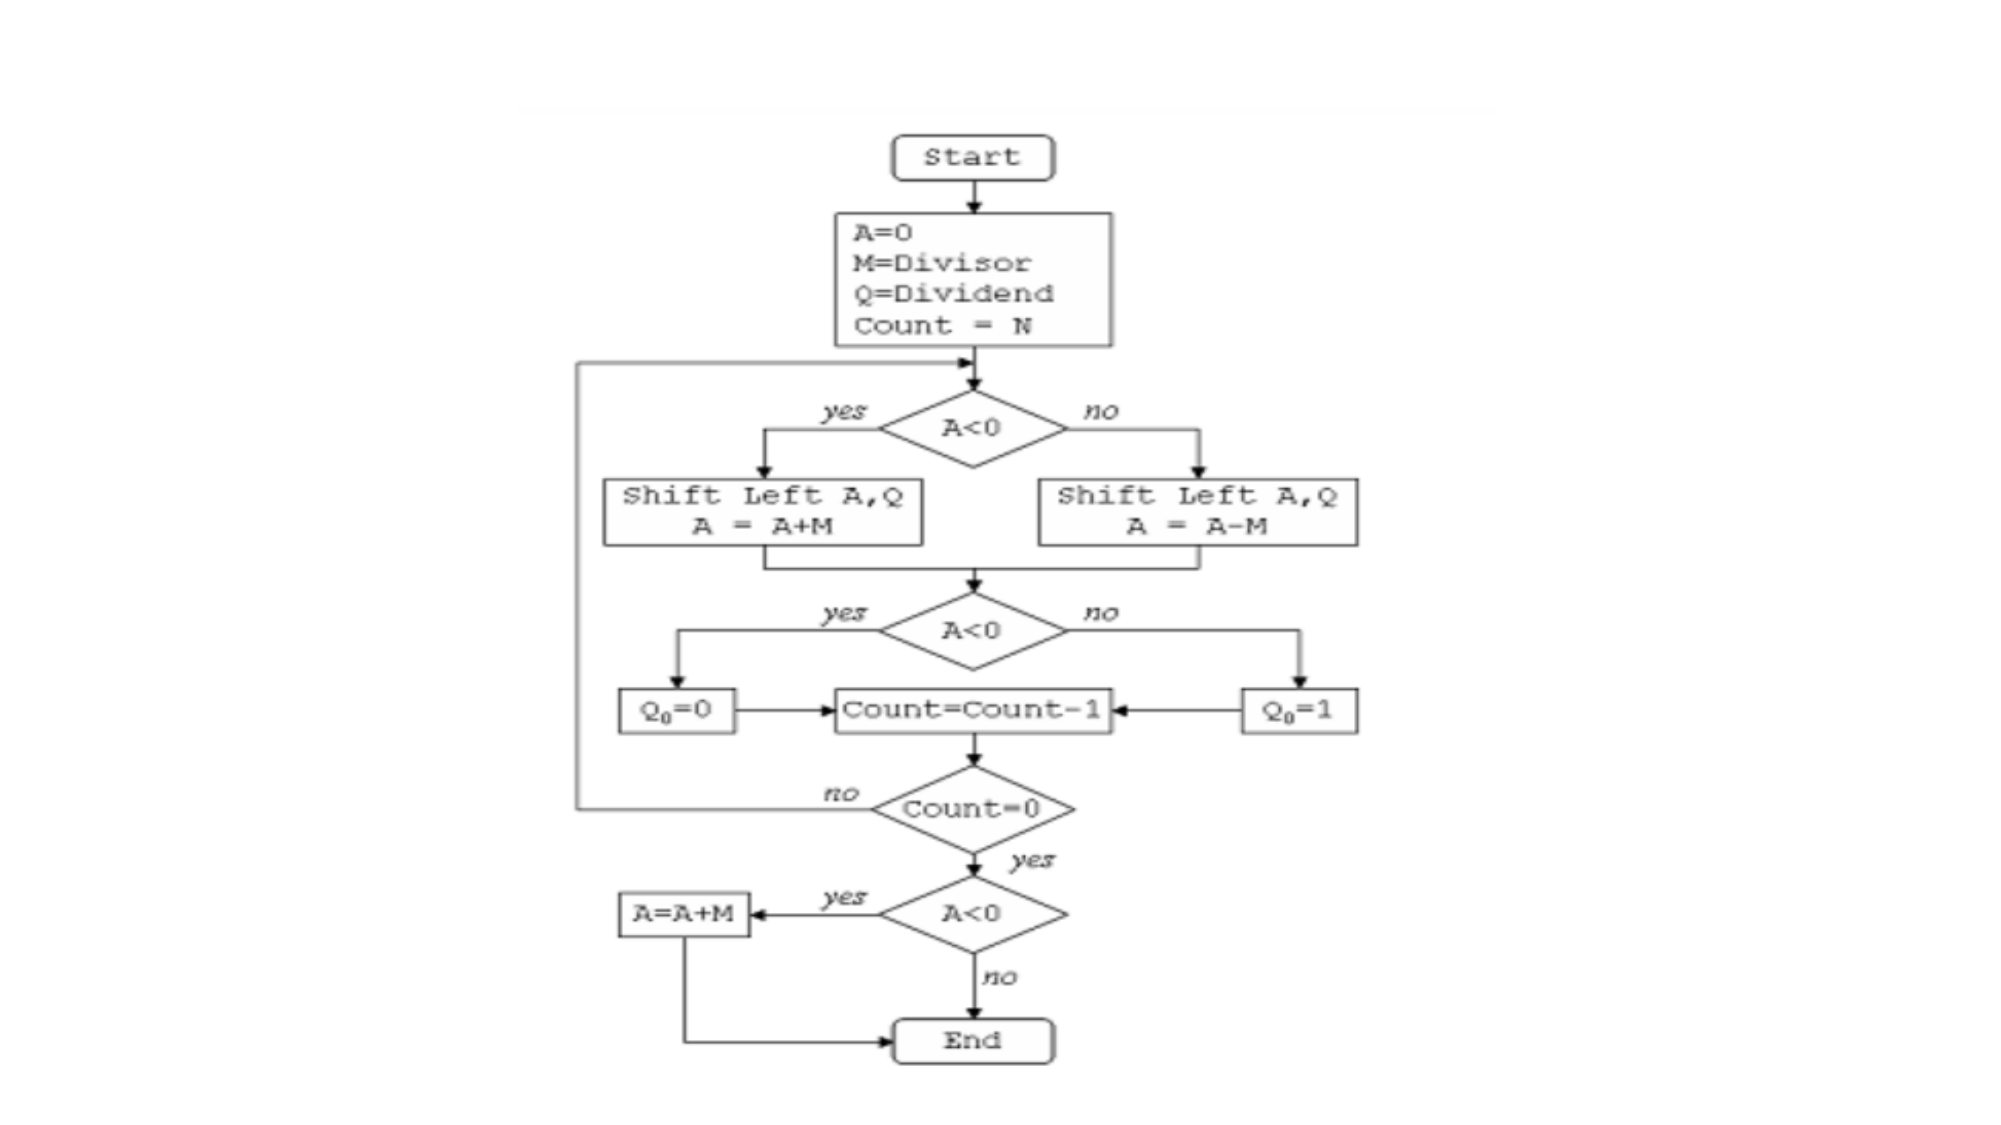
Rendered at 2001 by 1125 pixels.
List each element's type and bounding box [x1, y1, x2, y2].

list [517, 108, 1497, 1102]
